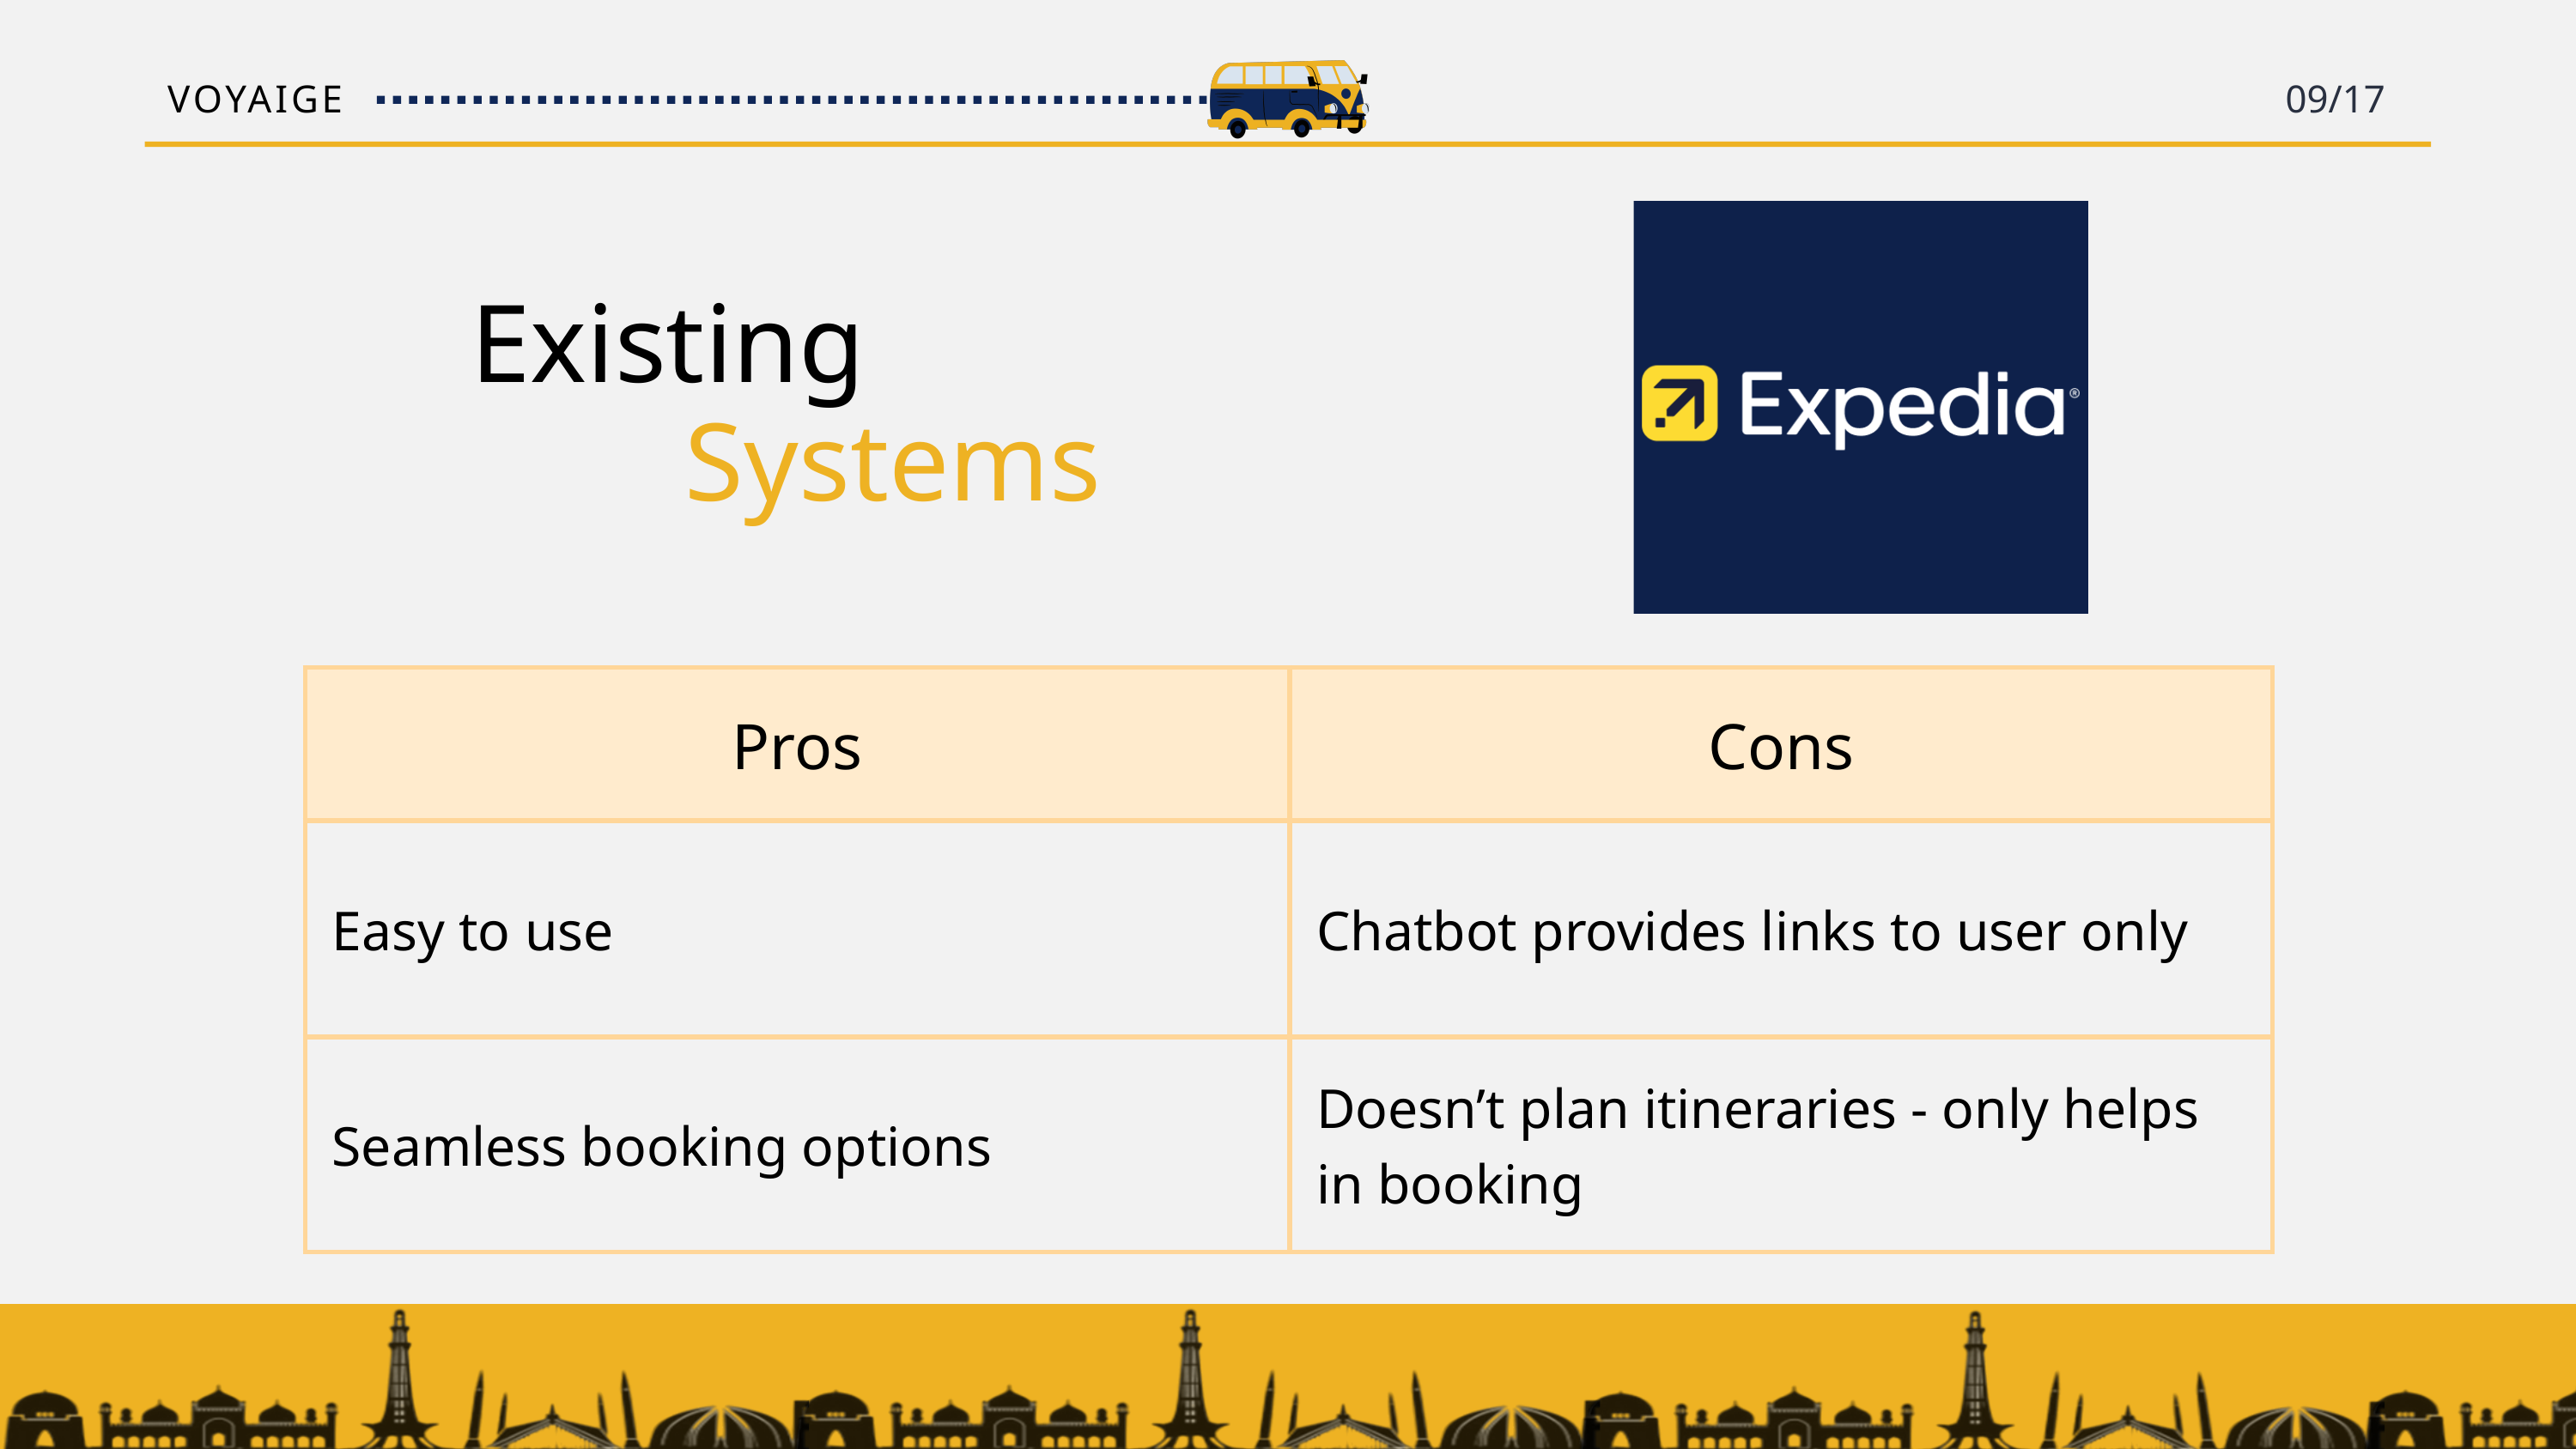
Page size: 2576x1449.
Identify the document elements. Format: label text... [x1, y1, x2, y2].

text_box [1633, 201, 2089, 614]
text_box 09/17 [2022, 78, 2385, 121]
table_cell Easy to use [307, 823, 1287, 1034]
text_box [1206, 60, 1370, 139]
table_cell Chatbot provides links to user only [1292, 823, 2270, 1034]
table_cell Doesn’t plan itineraries - only helps in booking [1292, 1040, 2270, 1250]
table_header Cons [1292, 670, 2270, 818]
table_header Pros [307, 670, 1287, 818]
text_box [471, 279, 1237, 527]
text_box VOYAIGE [167, 78, 526, 121]
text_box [0, 1267, 2576, 1449]
table_cell Seamless booking options [307, 1040, 1287, 1250]
